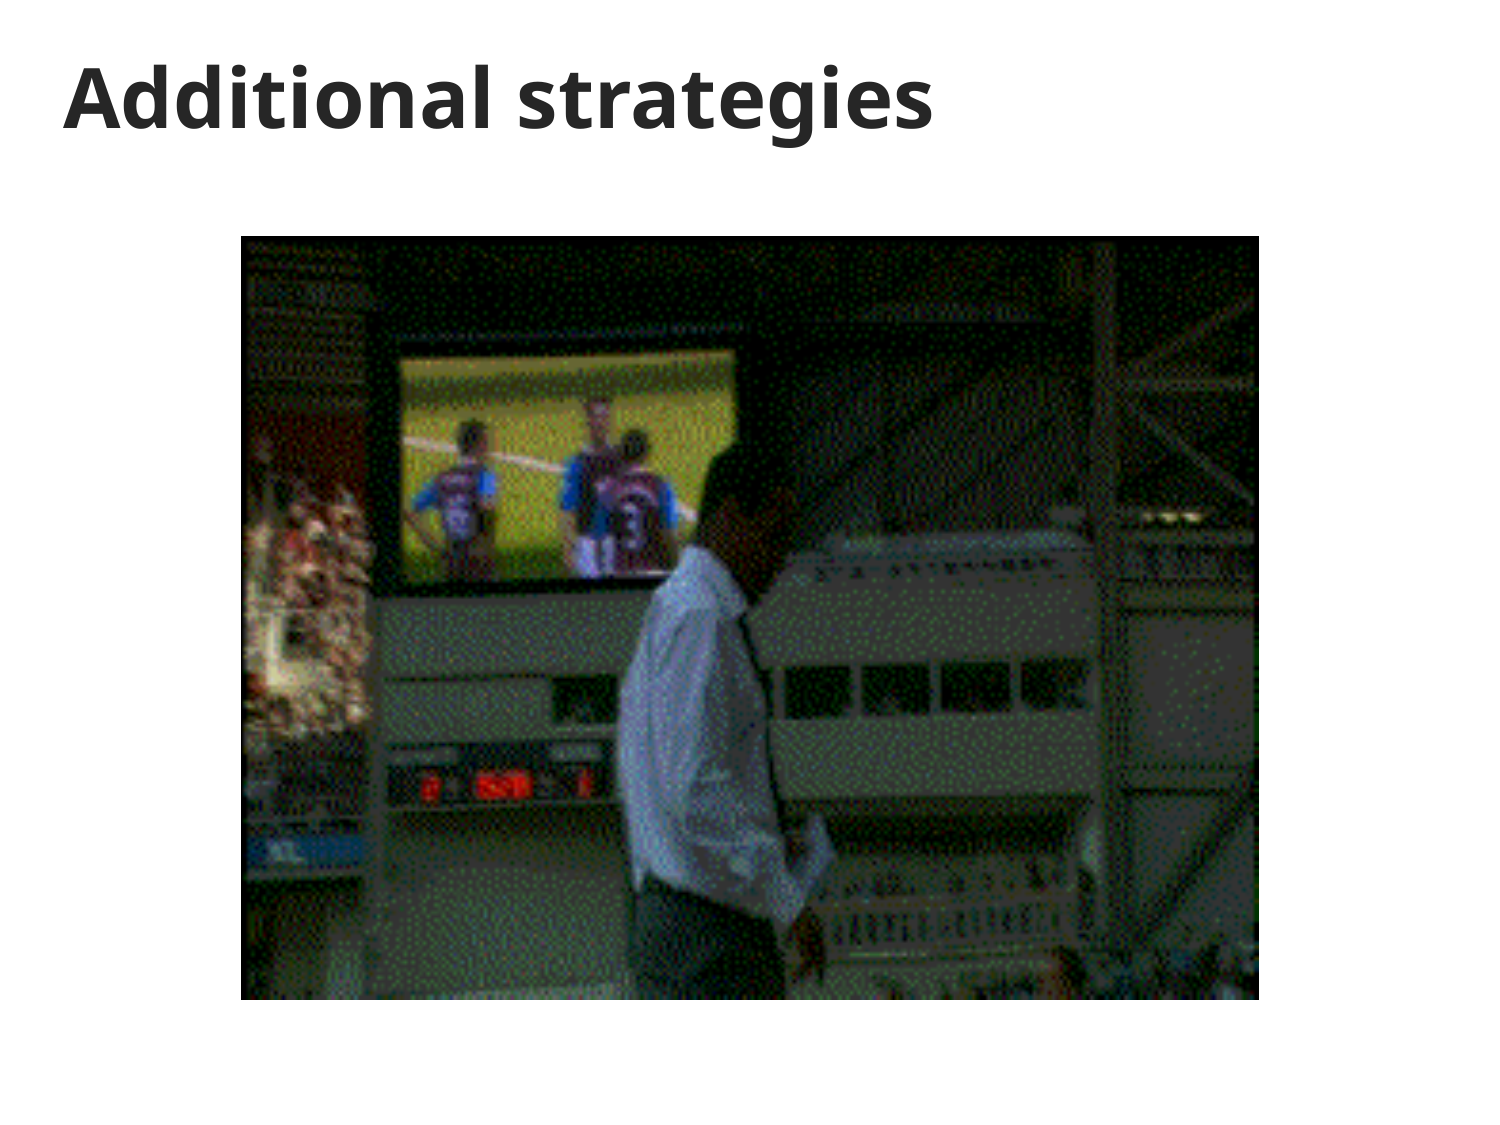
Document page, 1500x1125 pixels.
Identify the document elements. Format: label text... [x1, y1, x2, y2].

picture [240, 236, 1260, 1000]
title Additional strategies [48, 41, 1456, 149]
